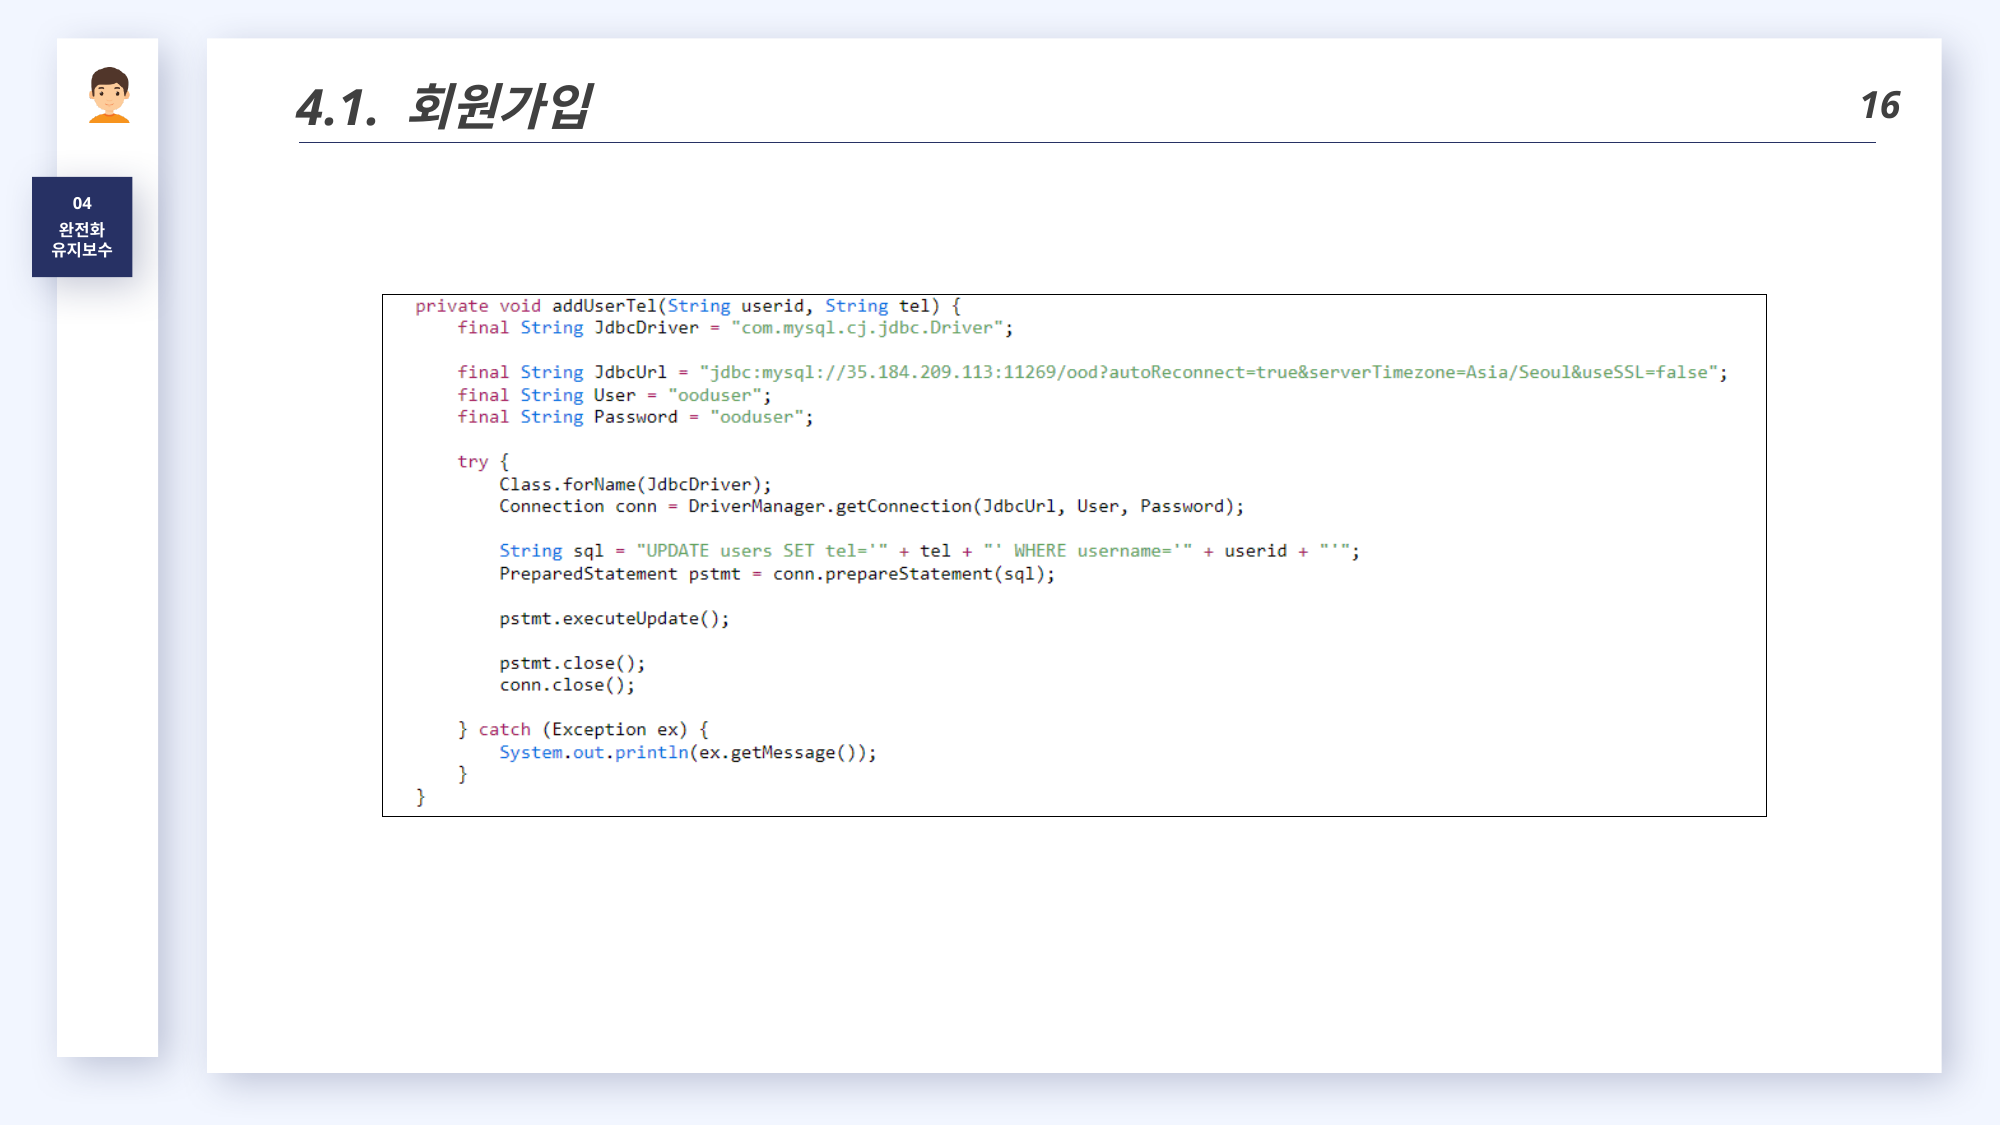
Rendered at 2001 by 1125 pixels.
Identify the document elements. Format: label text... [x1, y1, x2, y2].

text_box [31, 38, 159, 1058]
text_box 16 [1844, 73, 1943, 134]
text_box 4.1. 회원가입 [206, 37, 1943, 1074]
picture [382, 294, 1767, 817]
